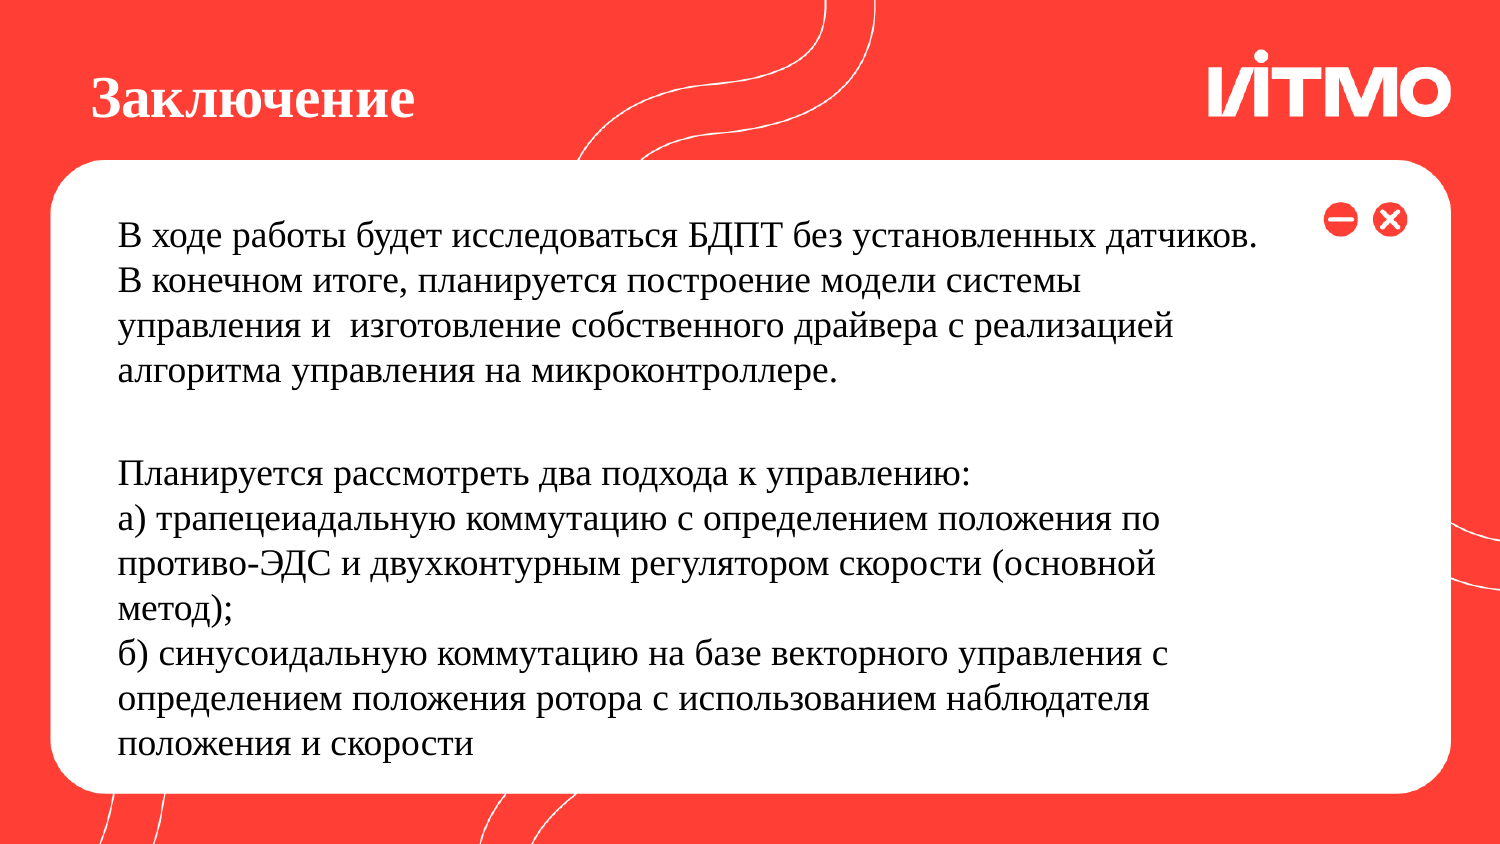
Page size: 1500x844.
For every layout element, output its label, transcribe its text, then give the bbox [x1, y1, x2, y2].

picture [0, 0, 1500, 844]
list В ходе работы будет исследоваться БДПТ без установленных датчиков. В конечном итоге, планируется построение модели системы управления и изготовление собственного драйвера с реализацией алгоритма управления на микроконтроллере. Планируется рассмотреть два подхода к управлению: а) трапецеиадальную коммутацию с определением положения по противо-ЭДС и двухконтурным регулятором скорости (основной метод); б) синусоидальную коммутацию на базе векторного управления с определением положения ротора с использованием наблюдателя положения и скорости [102, 202, 1279, 762]
title Заключение [75, 50, 1195, 137]
